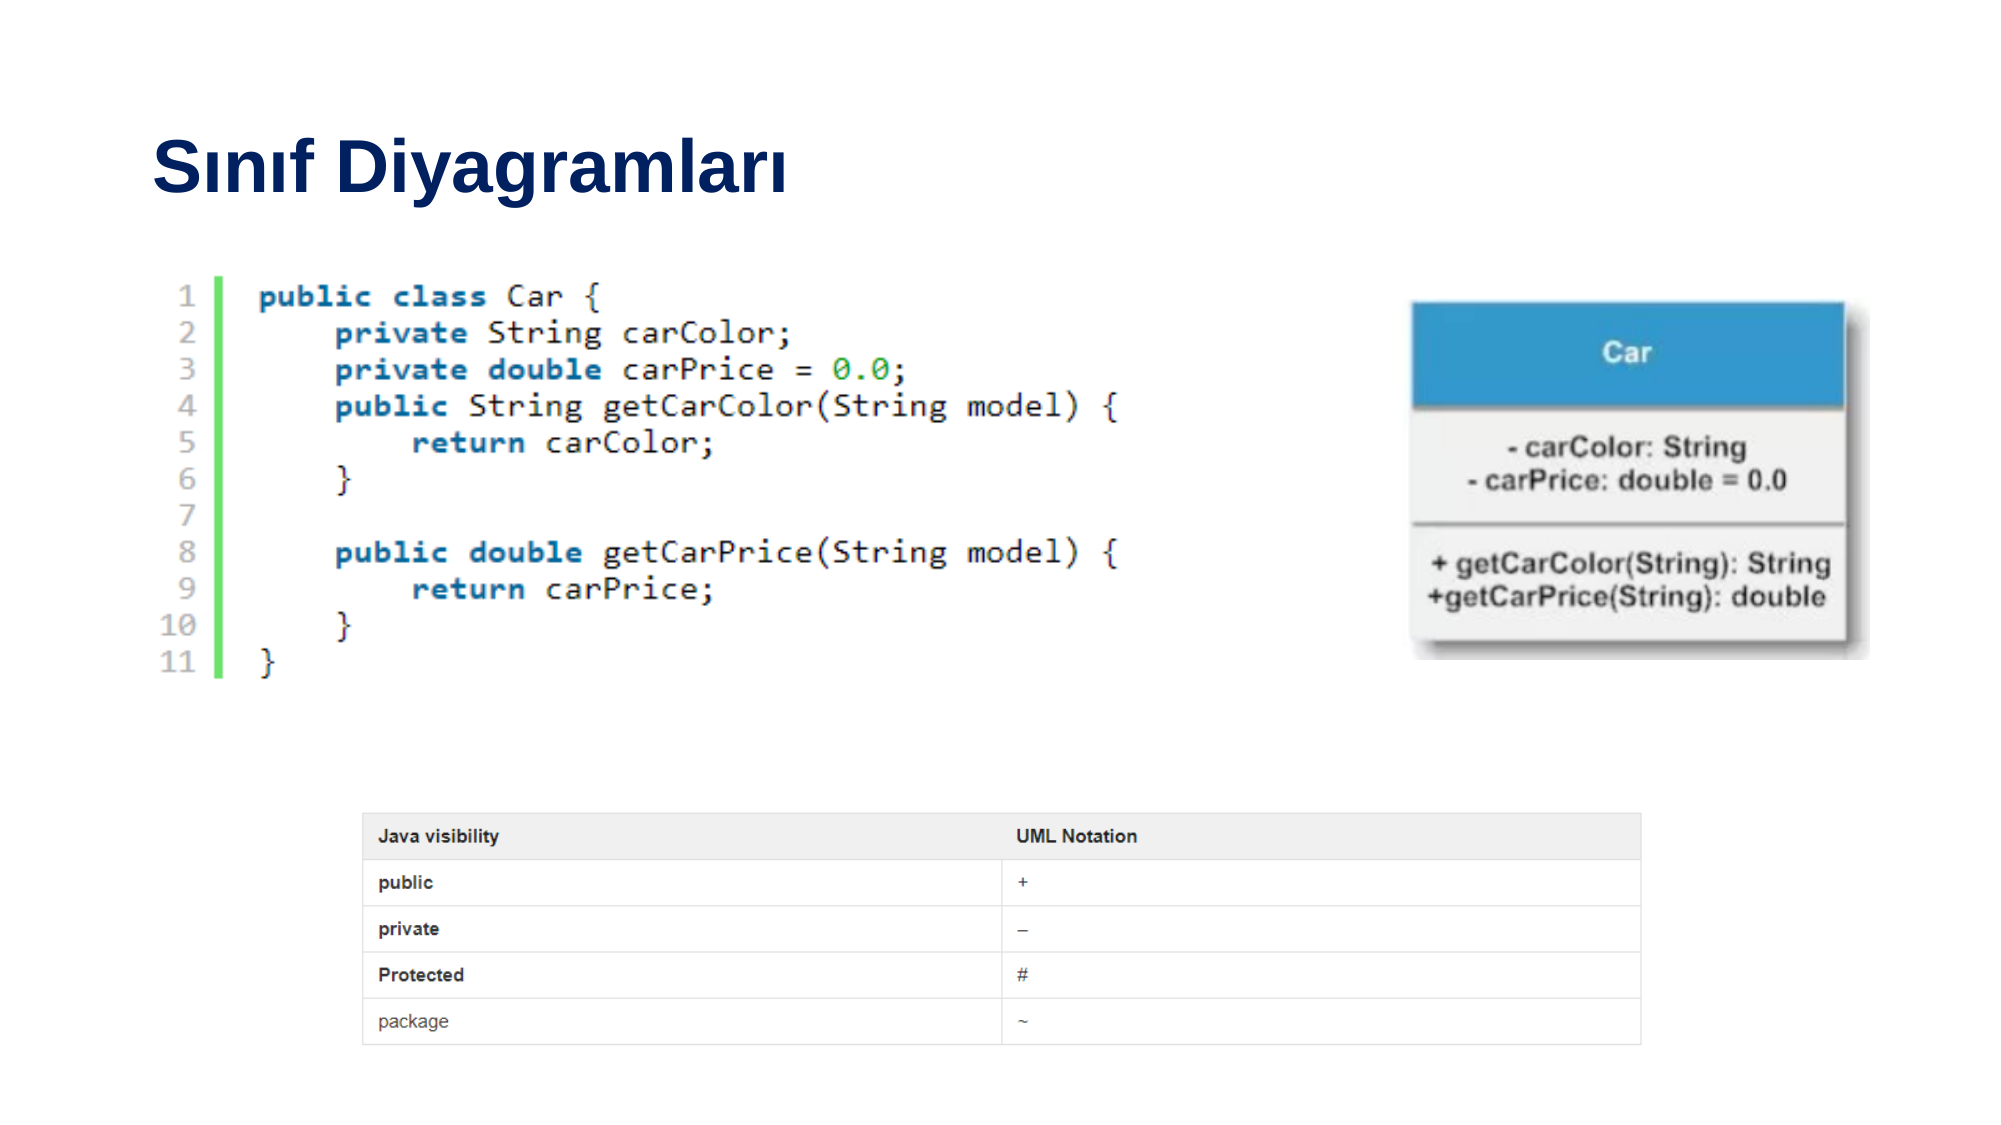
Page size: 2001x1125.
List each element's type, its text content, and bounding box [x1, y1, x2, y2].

picture [159, 266, 1144, 692]
picture [356, 804, 1653, 1054]
title Sınıf Diyagramları [137, 59, 1863, 278]
picture [1402, 298, 1870, 660]
